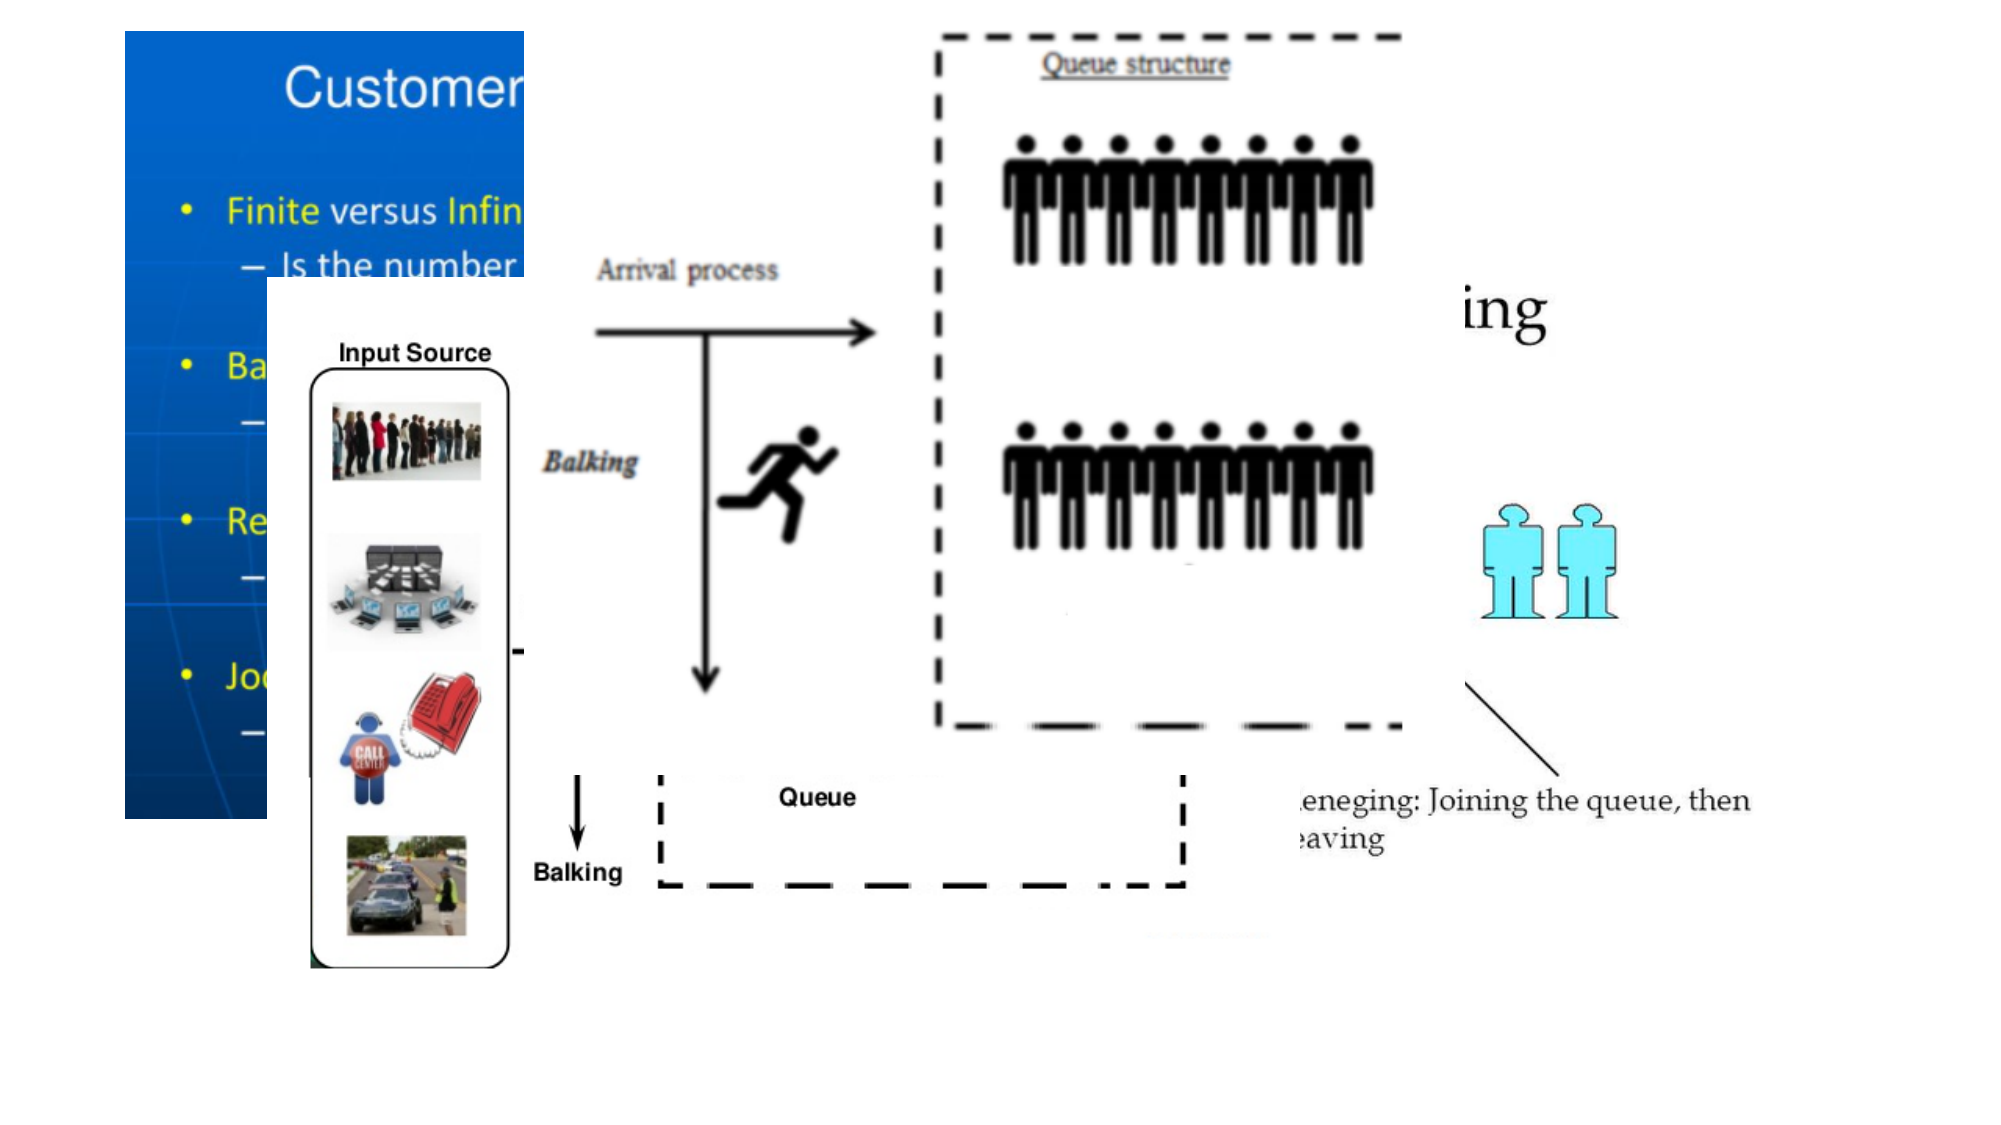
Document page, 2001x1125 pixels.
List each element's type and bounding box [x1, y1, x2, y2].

picture [125, 17, 1768, 1000]
